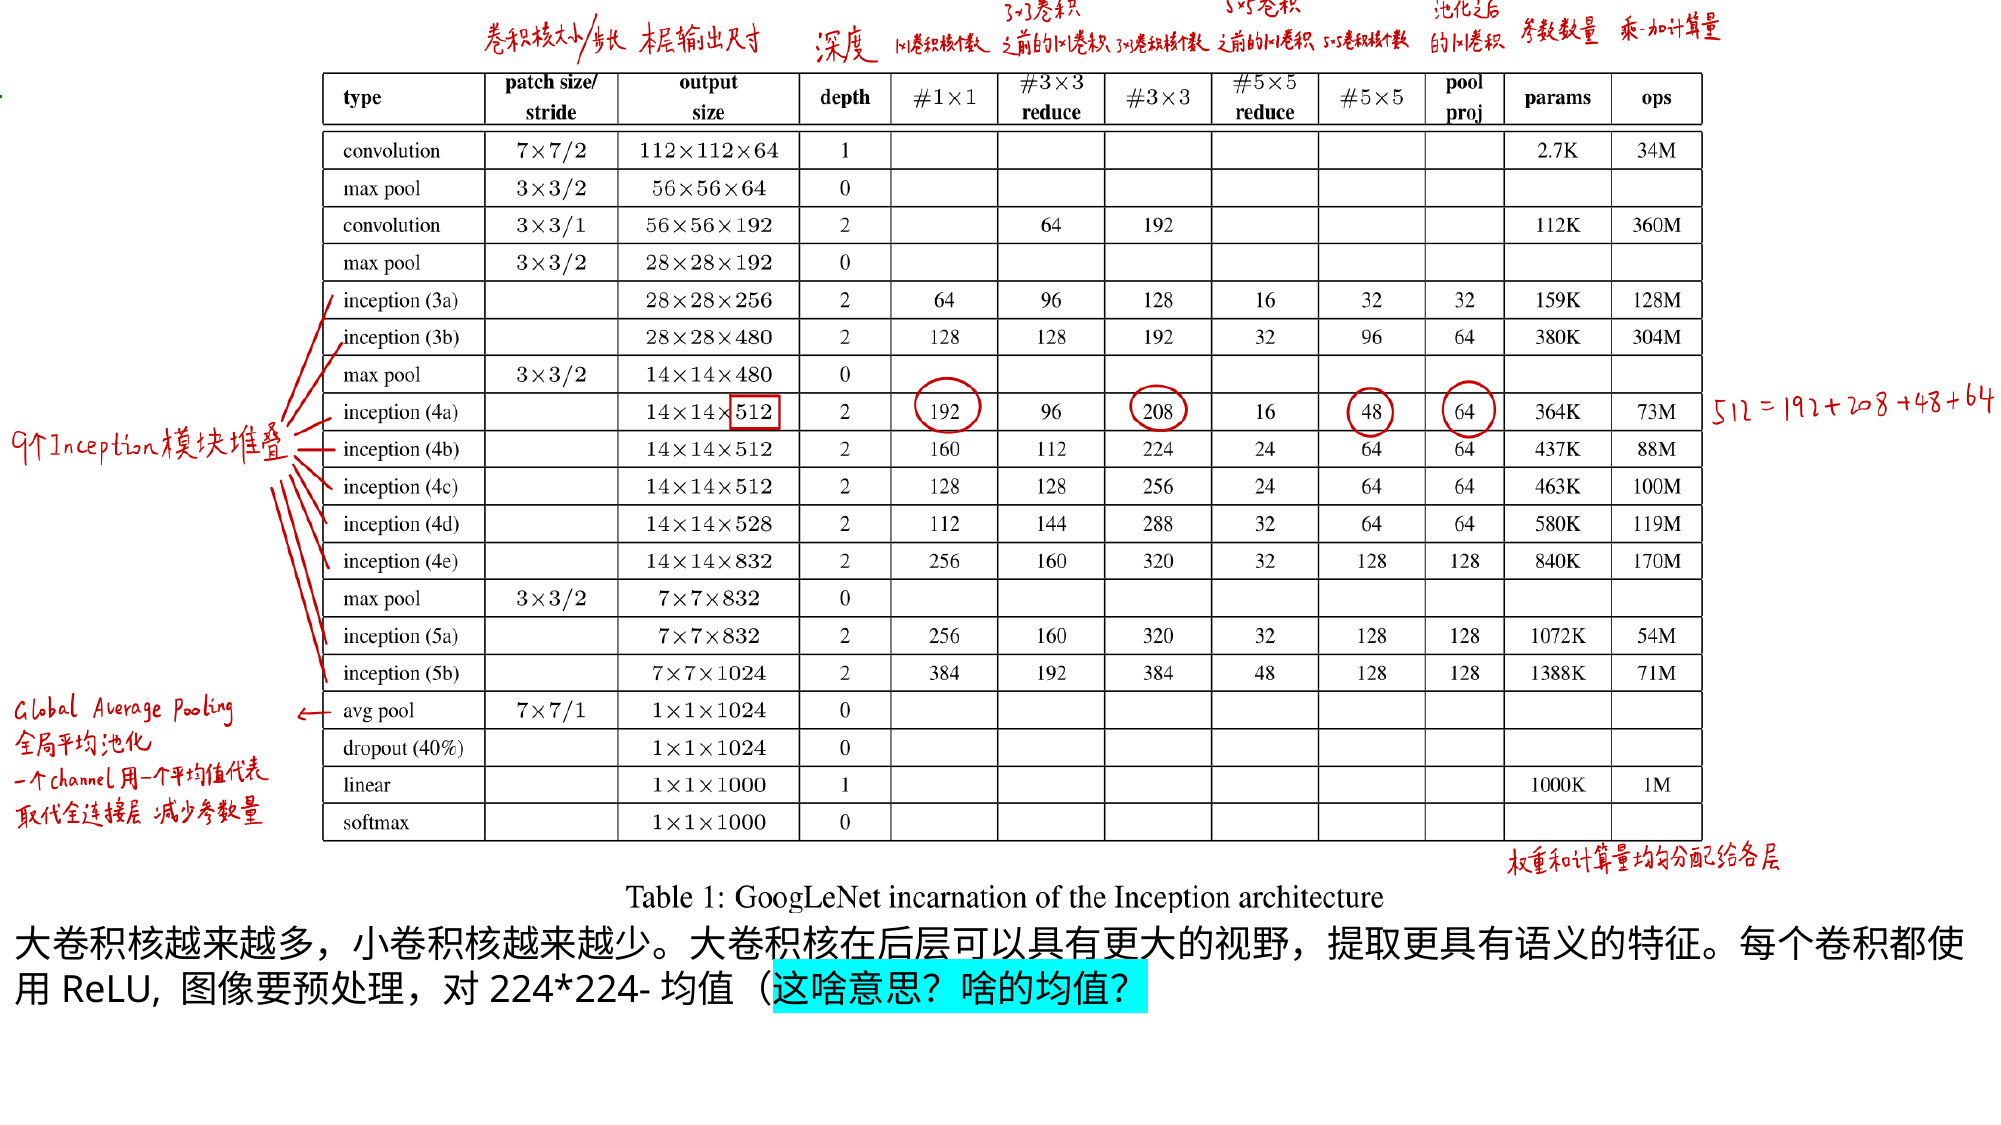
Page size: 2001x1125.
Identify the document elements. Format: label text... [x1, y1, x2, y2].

text_box 大卷积核越来越多，小卷积核越来越少。大卷积核在后层可以具有更大的视野，提取更具有语义的特征。每个卷积都使用ReLU, 图像要预处理，对224*224-均值（这啥意思？啥的均值？ [0, 912, 2000, 1018]
picture [2, 0, 2001, 913]
